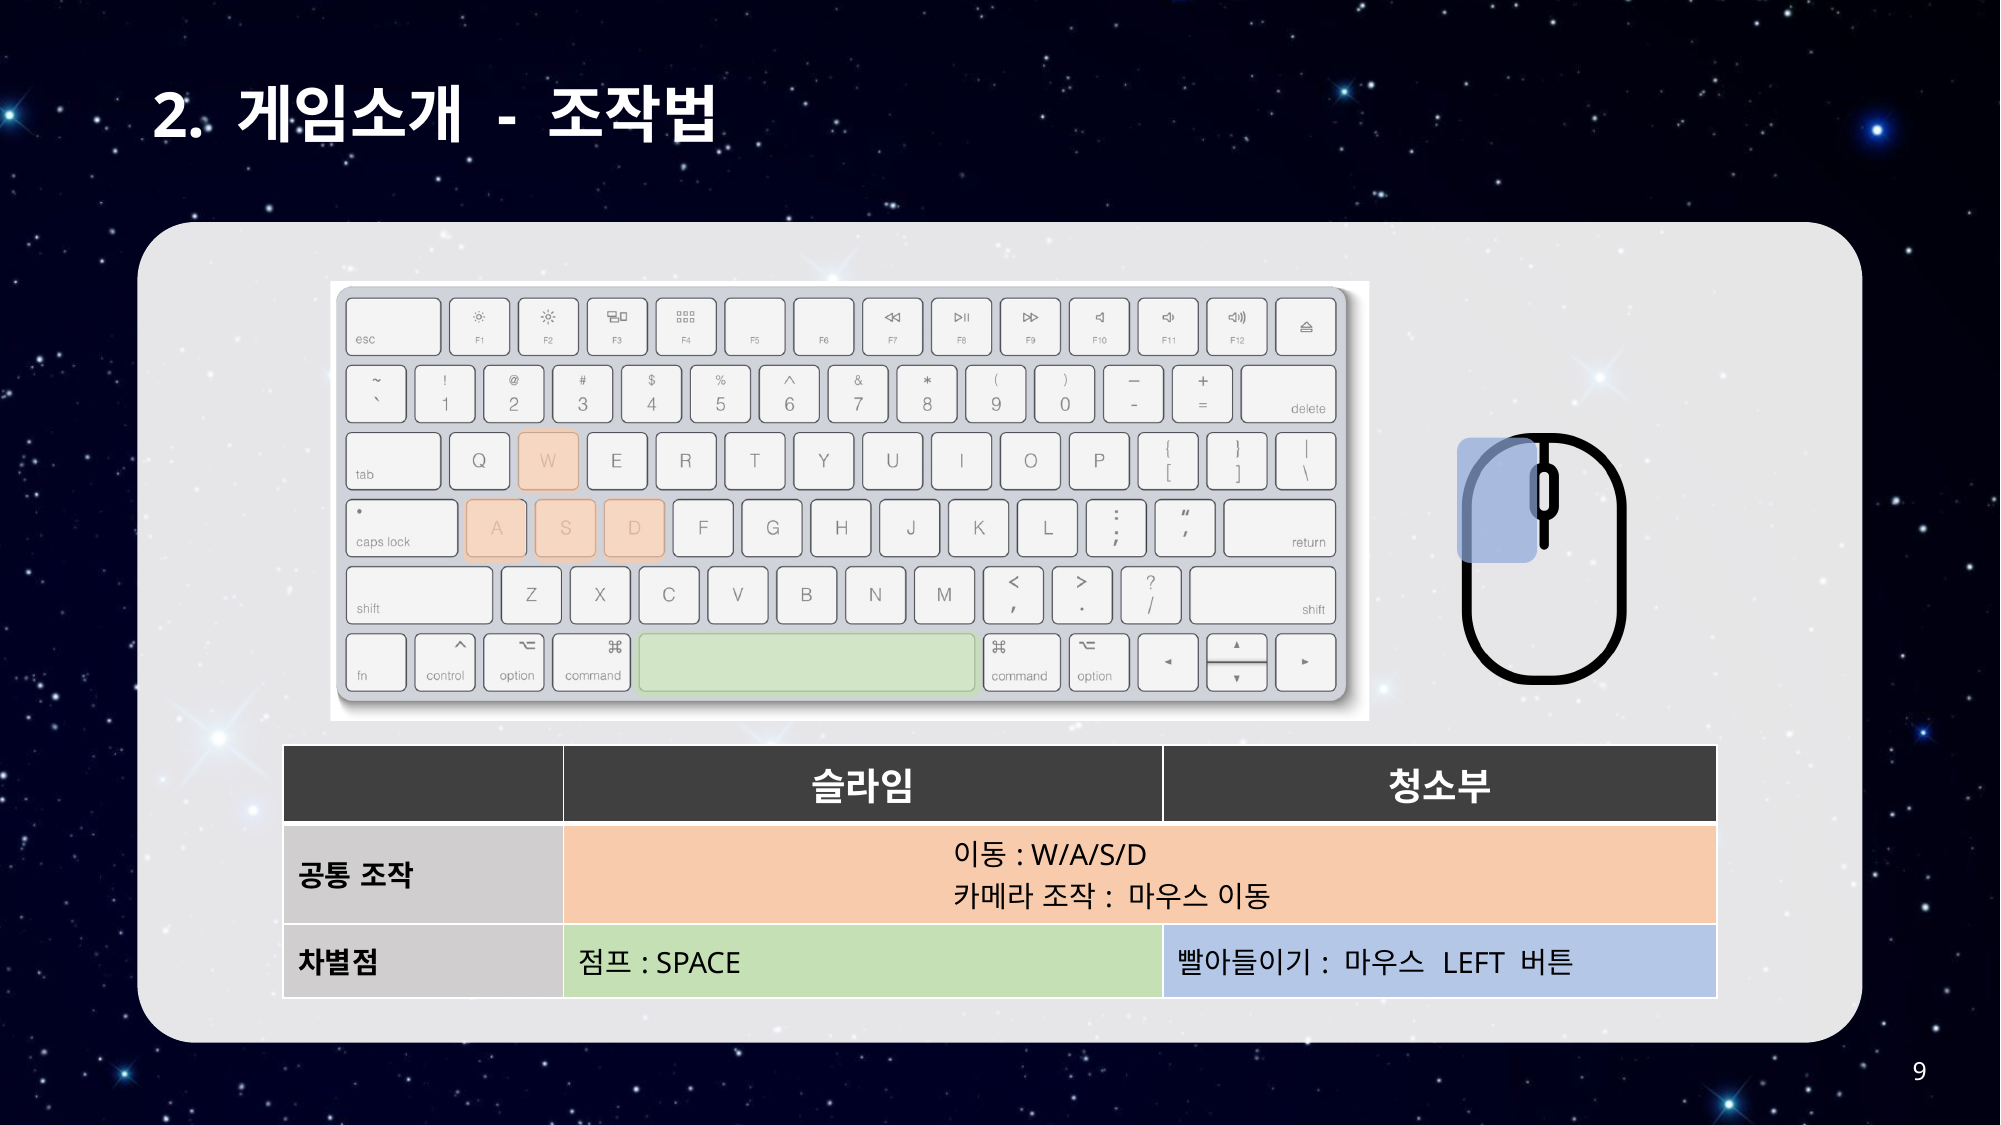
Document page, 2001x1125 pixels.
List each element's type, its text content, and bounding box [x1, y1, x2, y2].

table_cell 빨아들이기: 마우스 LEFT 버튼 [1164, 925, 1716, 997]
picture [0, 0, 2000, 1125]
table_cell 차별점 [284, 925, 563, 997]
table_cell 공통 조작 [284, 826, 563, 923]
table_header 청소부 [1164, 746, 1716, 821]
table_cell 이동: W/A/S/D 카메라 조작: 마우스 이동 [564, 826, 1716, 923]
table_header [284, 746, 563, 821]
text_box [330, 281, 1670, 721]
title 2. 게임소개 - 조작법 [137, 64, 1863, 163]
table_cell 점프: SPACE [564, 925, 1162, 997]
table_header 슬라임 [564, 746, 1162, 821]
slide_number 9 [1491, 1042, 1942, 1103]
